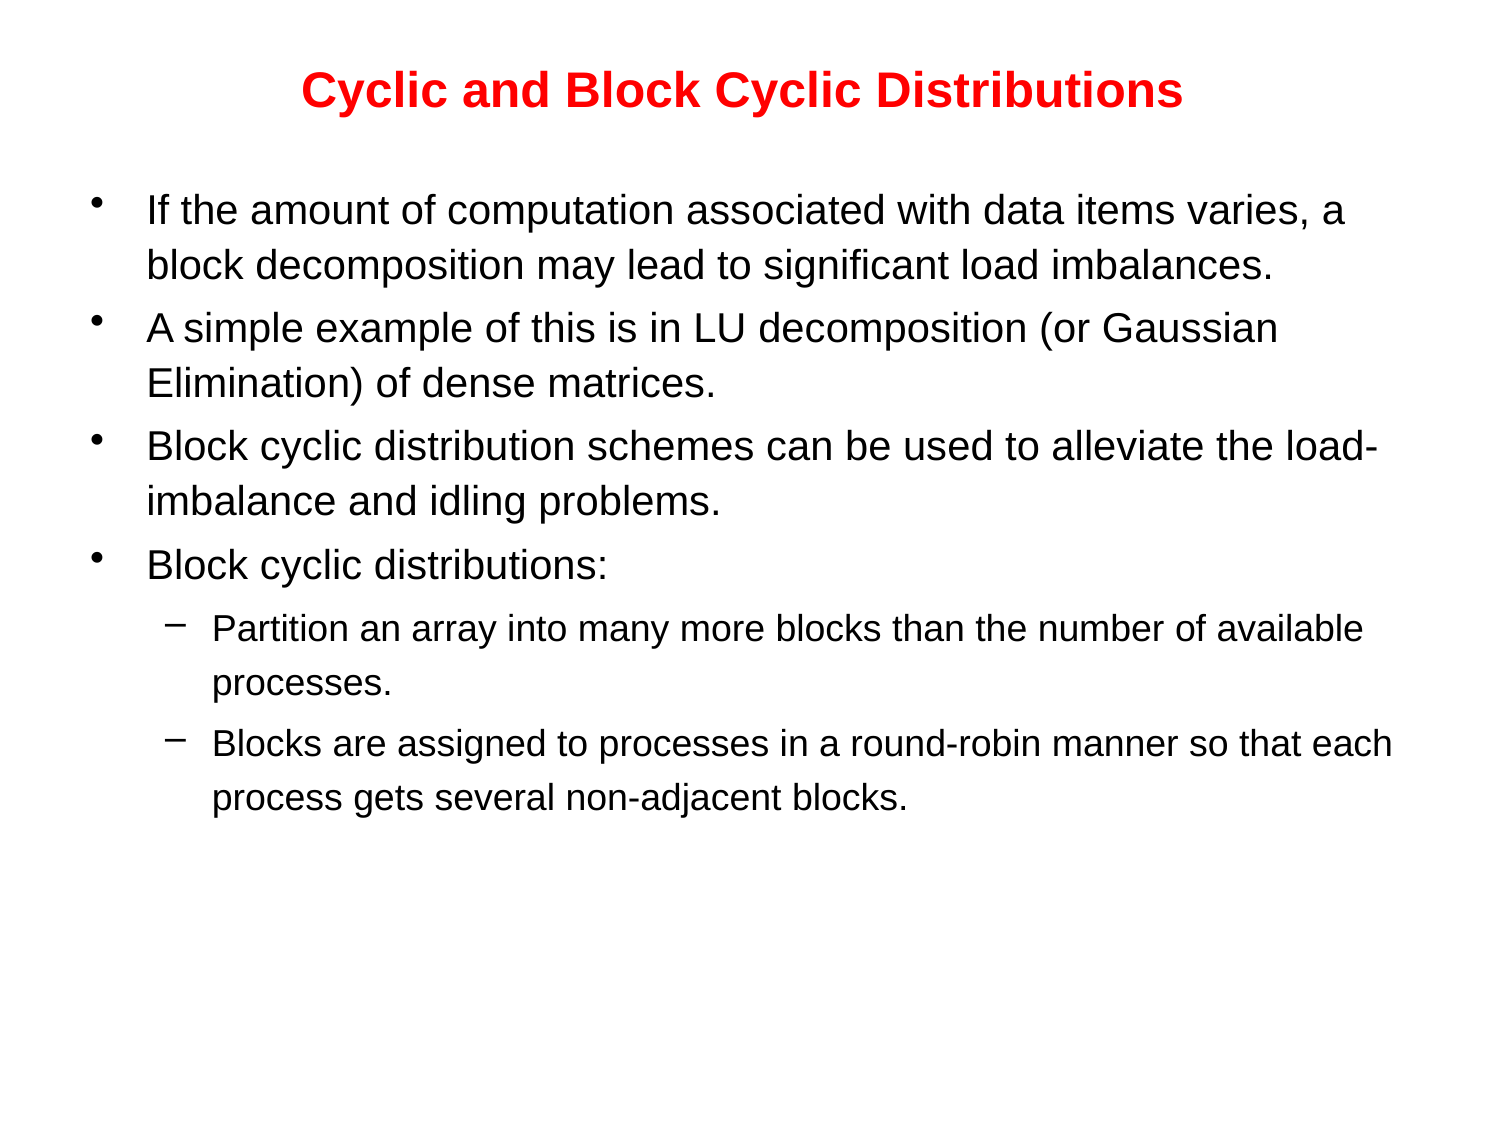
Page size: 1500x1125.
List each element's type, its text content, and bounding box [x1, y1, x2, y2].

list If the amount of computation associated with data items varies, a block decomposition may lead to significant load imbalances. A simple example of this is in LU decomposition (or Gaussian Elimination) of dense matrices. Block cyclic distribution schemes can be used to alleviate the load-imbalance and idling problems. Block cyclic distributions: Partition an array into many more blocks than the number of available processes. Blocks are assigned to processes in a round-robin manner so that each process gets several non-adjacent blocks. [74, 169, 1426, 976]
title Cyclic and Block Cyclic Distributions [74, 12, 1426, 163]
